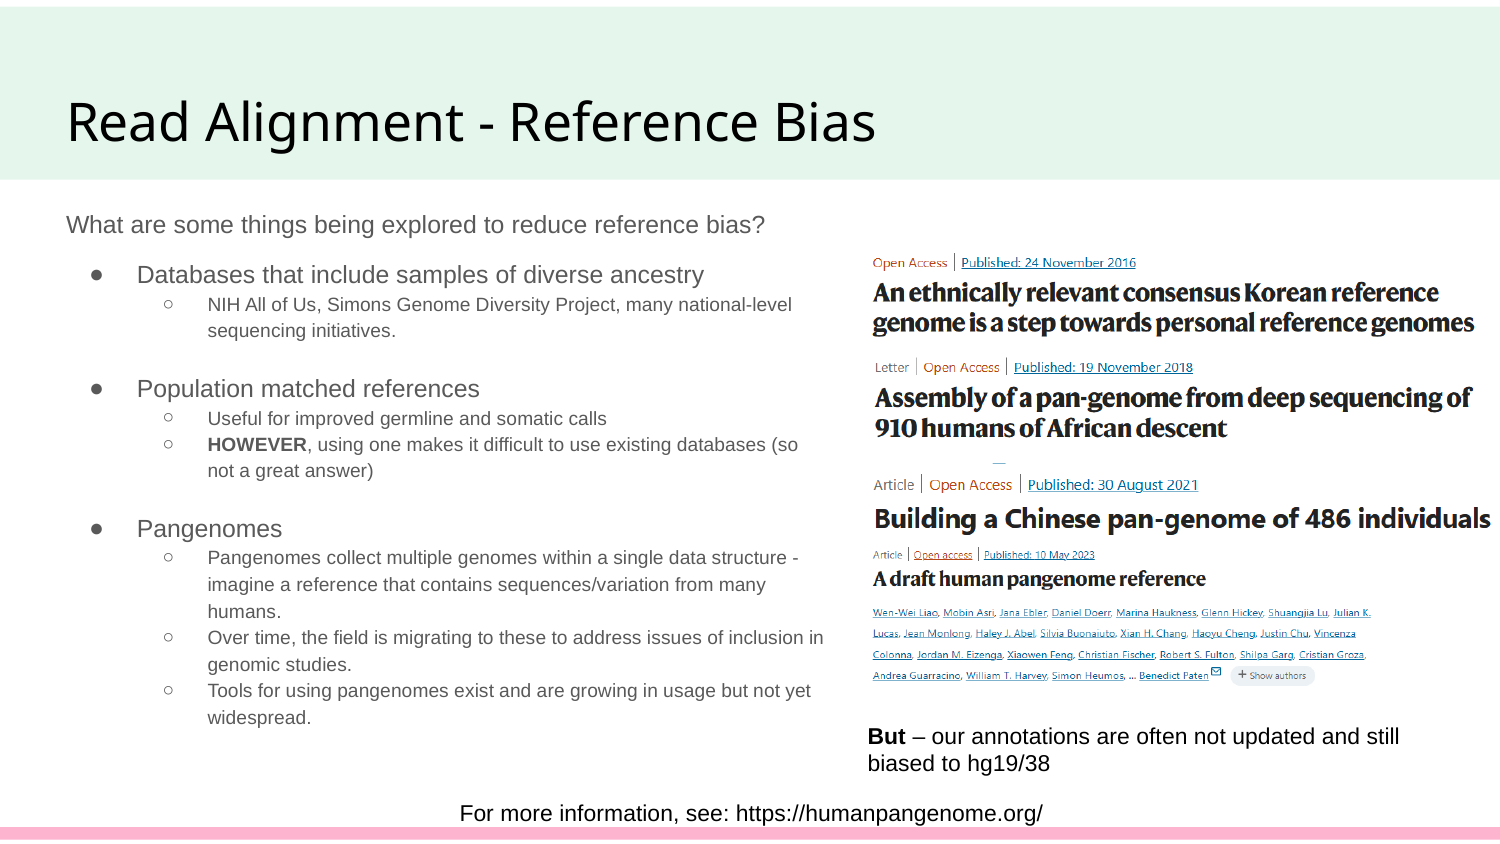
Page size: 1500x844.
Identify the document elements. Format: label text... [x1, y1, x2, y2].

title Read Alignment - Reference Bias [51, 72, 1449, 167]
picture [867, 251, 1480, 347]
text_box But – our annotations are often not updated and still biased to hg19/38 [852, 714, 1466, 784]
text_box For more information, see: https://humanpangenome.org/ [319, 784, 1184, 840]
picture [867, 352, 1480, 465]
list What are some things being explored to reduce reference bias? Databases that include samples of diverse ancestry NIH All of Us, Simons Genome Diversity Project, many national-level sequencing initiatives. Population matched references Useful for improved germline and somatic calls HOWEVER, using one makes it difficult to use existing databases (so not a great answer) Pangenomes Pangenomes collect multiple genomes within a single data structure - imagine a reference that contains sequences/variation from many humans. Over time, the field is migrating to these to address issues of inclusion in genomic studies. Tools for using pangenomes exist and are growing in usage but not yet widespread. [51, 189, 841, 750]
picture [867, 470, 1498, 696]
